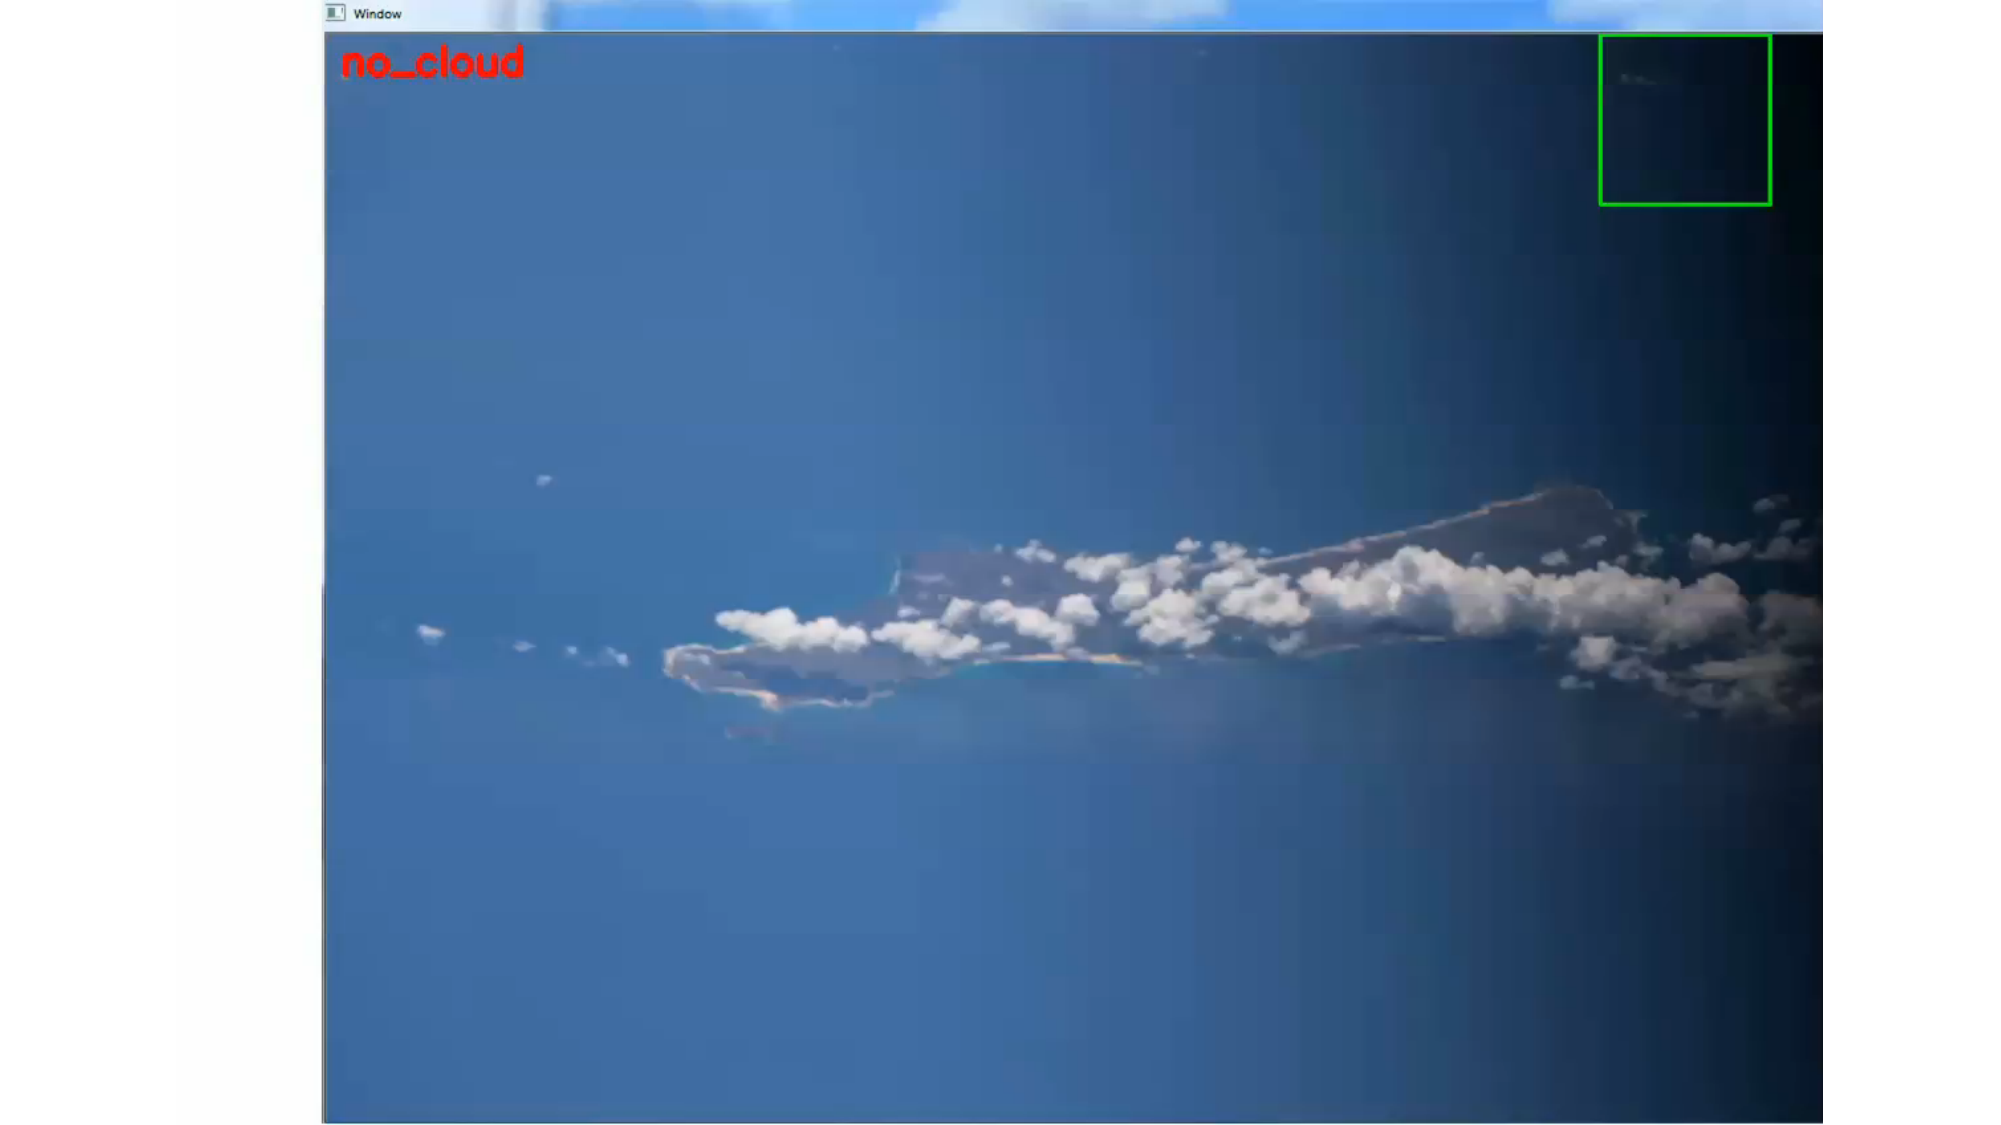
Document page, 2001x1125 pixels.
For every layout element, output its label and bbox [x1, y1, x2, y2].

text_box [175, 0, 1824, 1125]
